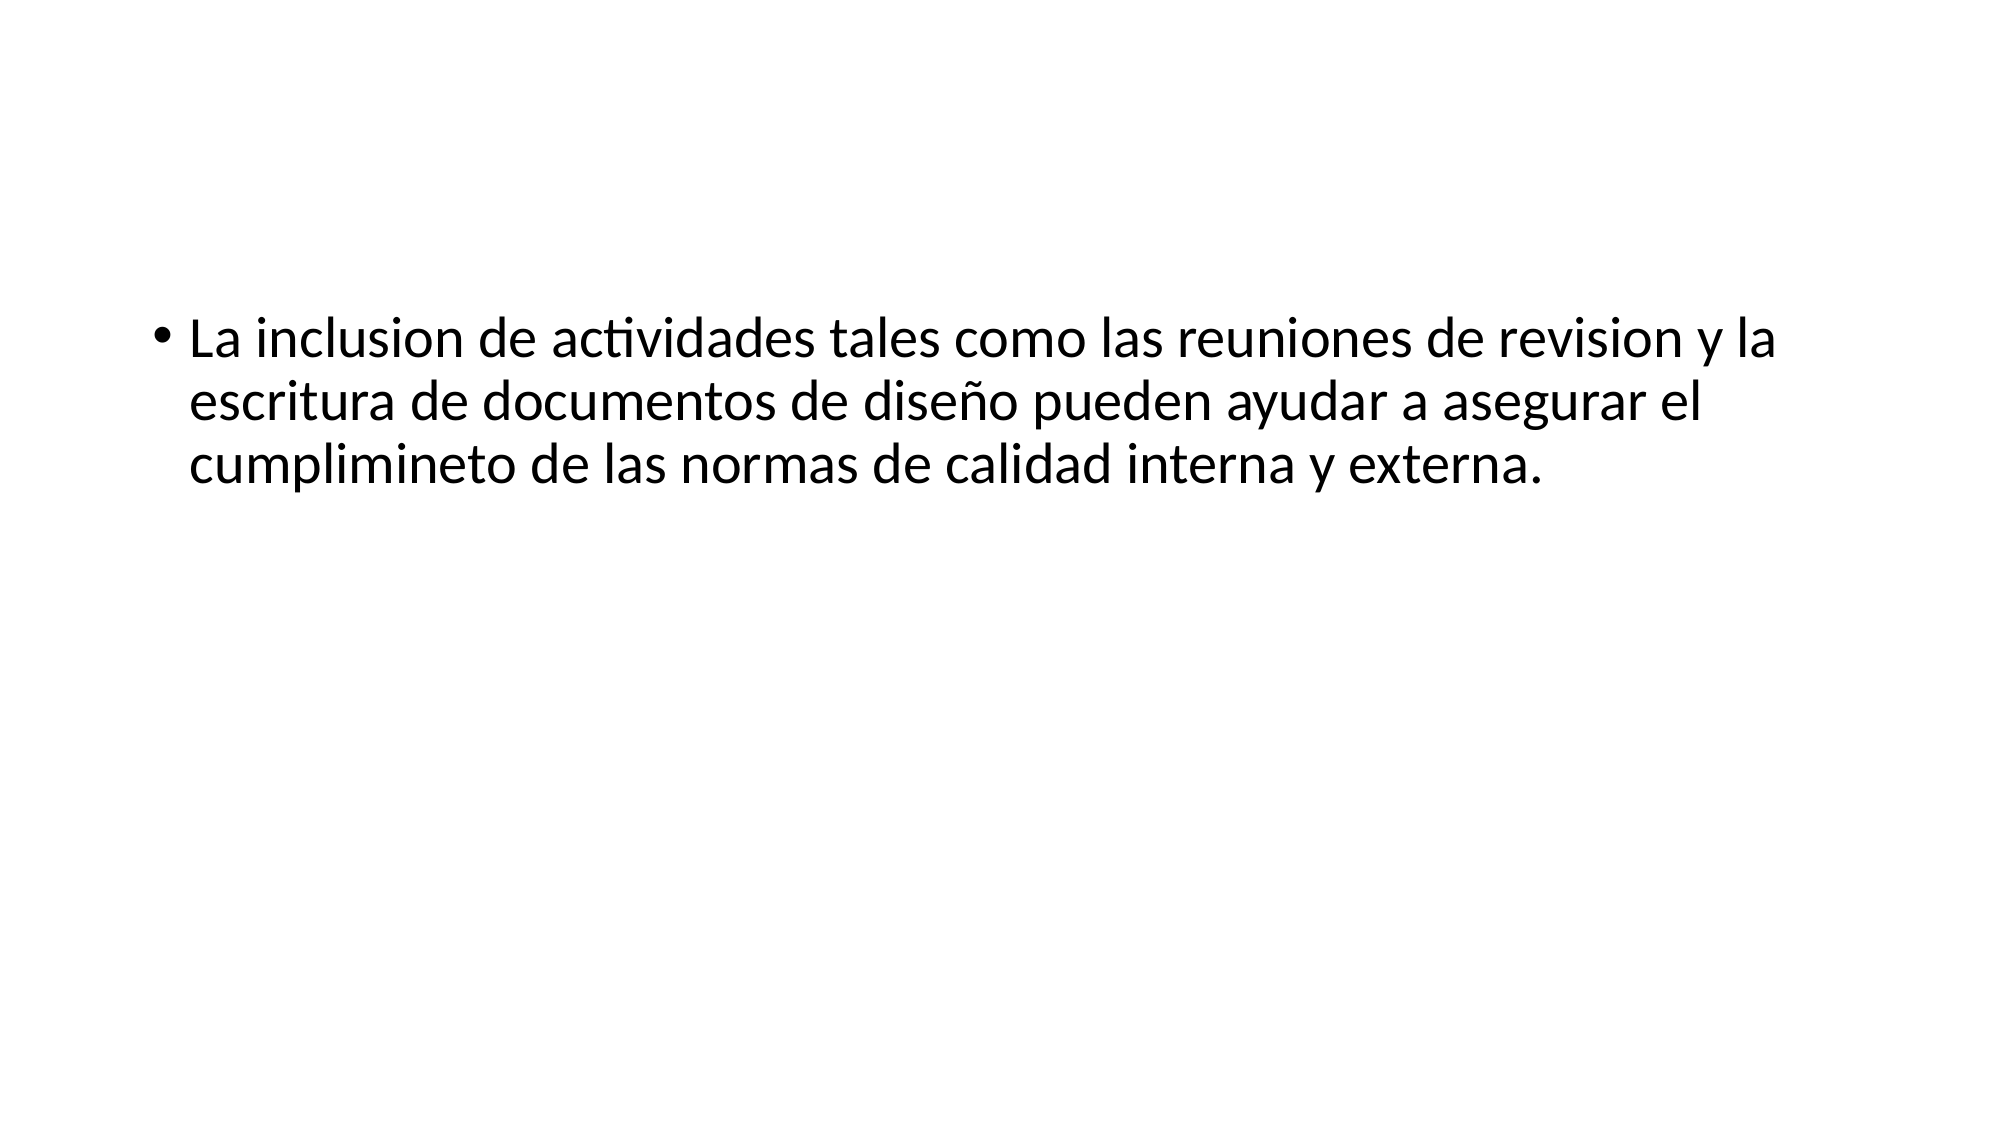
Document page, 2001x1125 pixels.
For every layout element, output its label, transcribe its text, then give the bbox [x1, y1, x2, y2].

list La inclusion de actividades tales como las reuniones de revision y la escritura de documentos de diseño pueden ayudar a asegurar el cumplimineto de las normas de calidad interna y externa. [137, 299, 1863, 1014]
